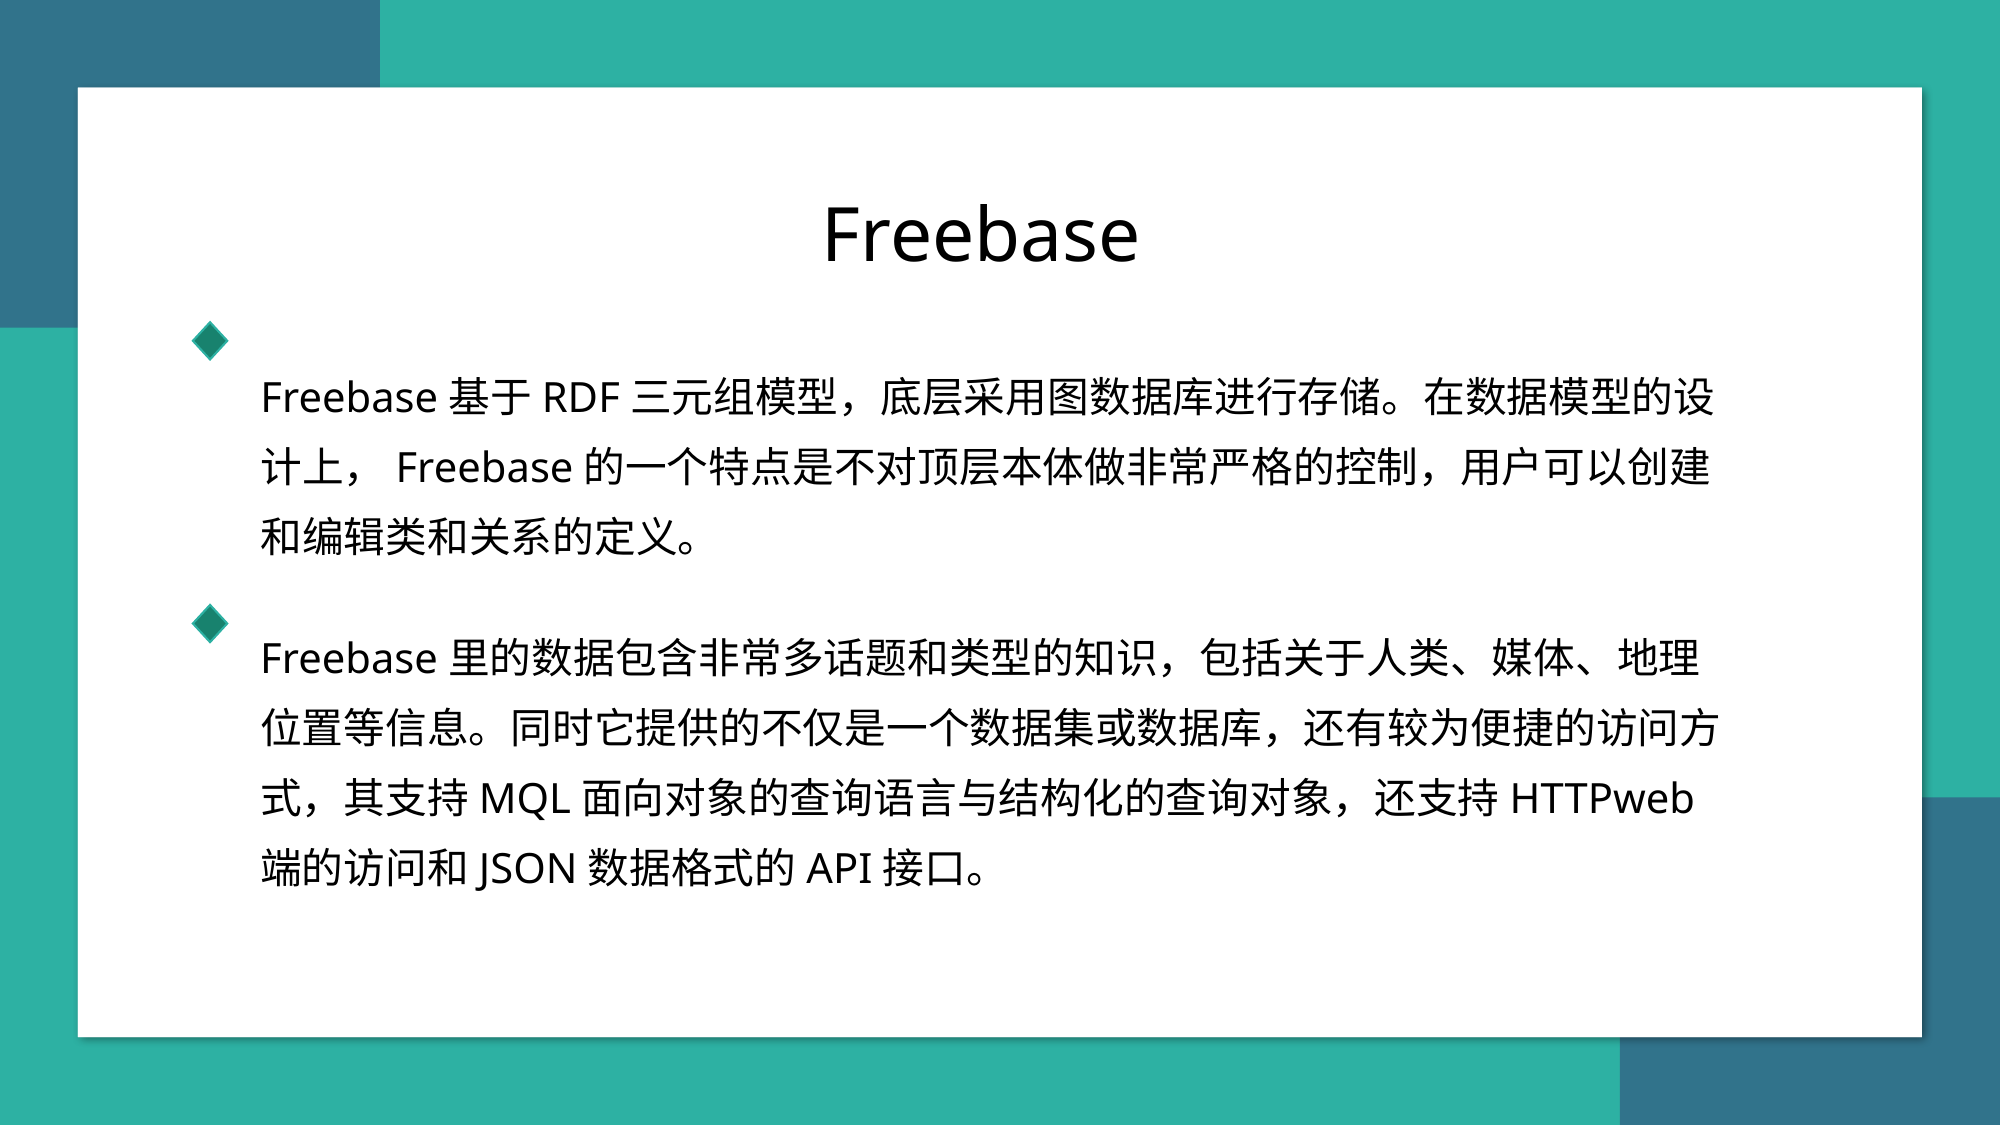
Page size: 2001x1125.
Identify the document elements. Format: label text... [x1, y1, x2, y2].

text_box Freebase里的数据包含非常多话题和类型的知识，包括关于人类、媒体、地理位置等信息。同时它提供的不仅是一个数据集或数据库，还有较为便捷的访问方式，其支持MQL面向对象的查询语言与结构化的查询对象，还支持HTTPweb端的访问和JSON数据格式的API接口。 [245, 604, 1755, 900]
text_box [191, 320, 229, 361]
text_box Freebase [626, 178, 1337, 284]
text_box [191, 603, 229, 644]
text_box Freebase基于RDF三元组模型，底层采用图数据库进行存储。在数据模型的设计上，Freebase的一个特点是不对顶层本体做非常严格的控制，用户可以创建和编辑类和关系的定义。 [245, 343, 1755, 568]
text_box [77, 87, 1923, 1038]
